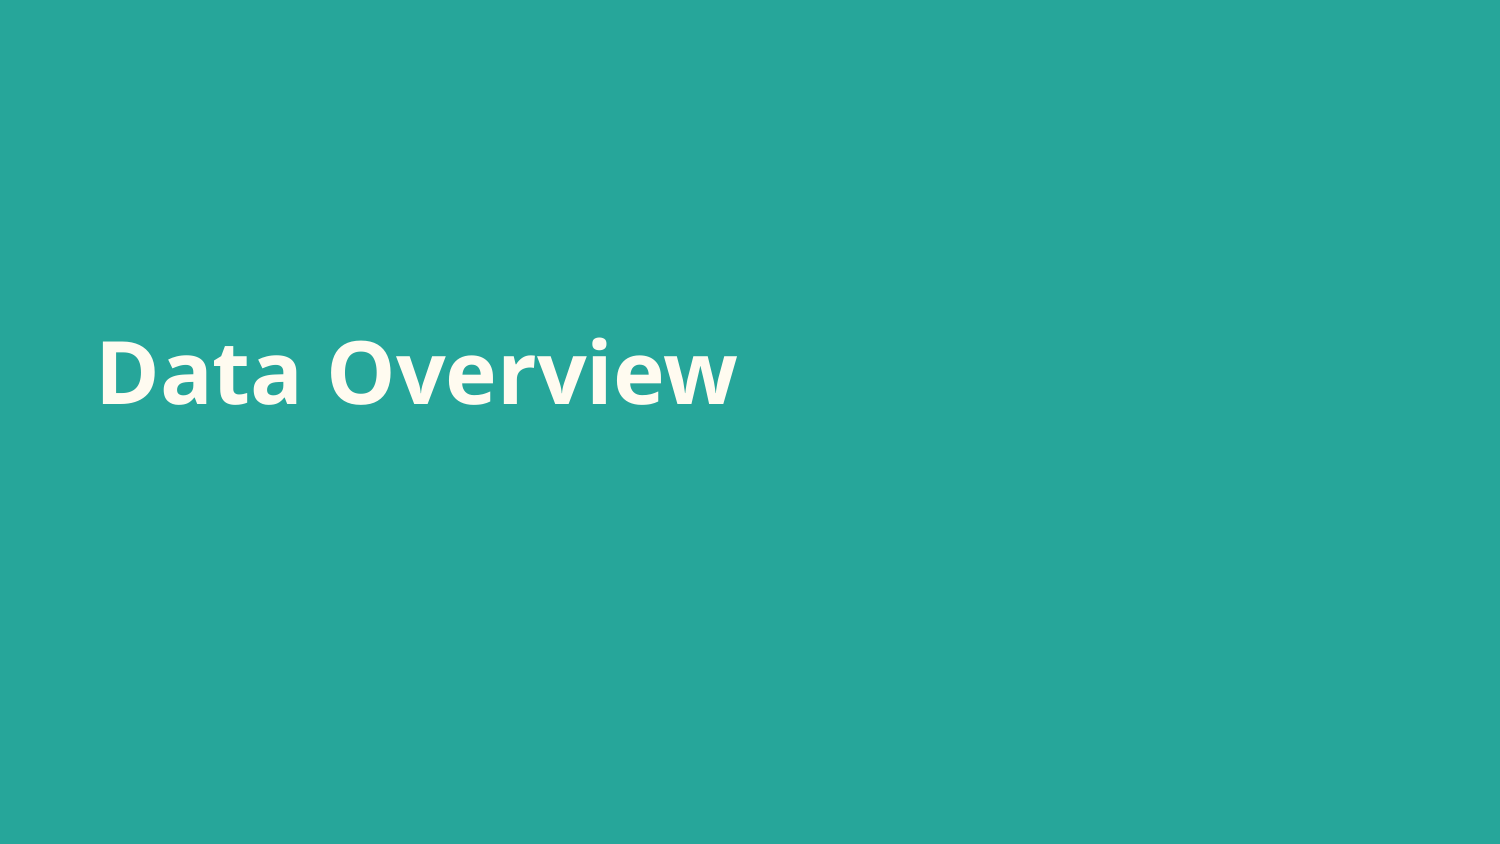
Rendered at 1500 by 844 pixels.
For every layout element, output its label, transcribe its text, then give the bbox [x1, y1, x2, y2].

title Data Overview [80, 86, 1000, 758]
